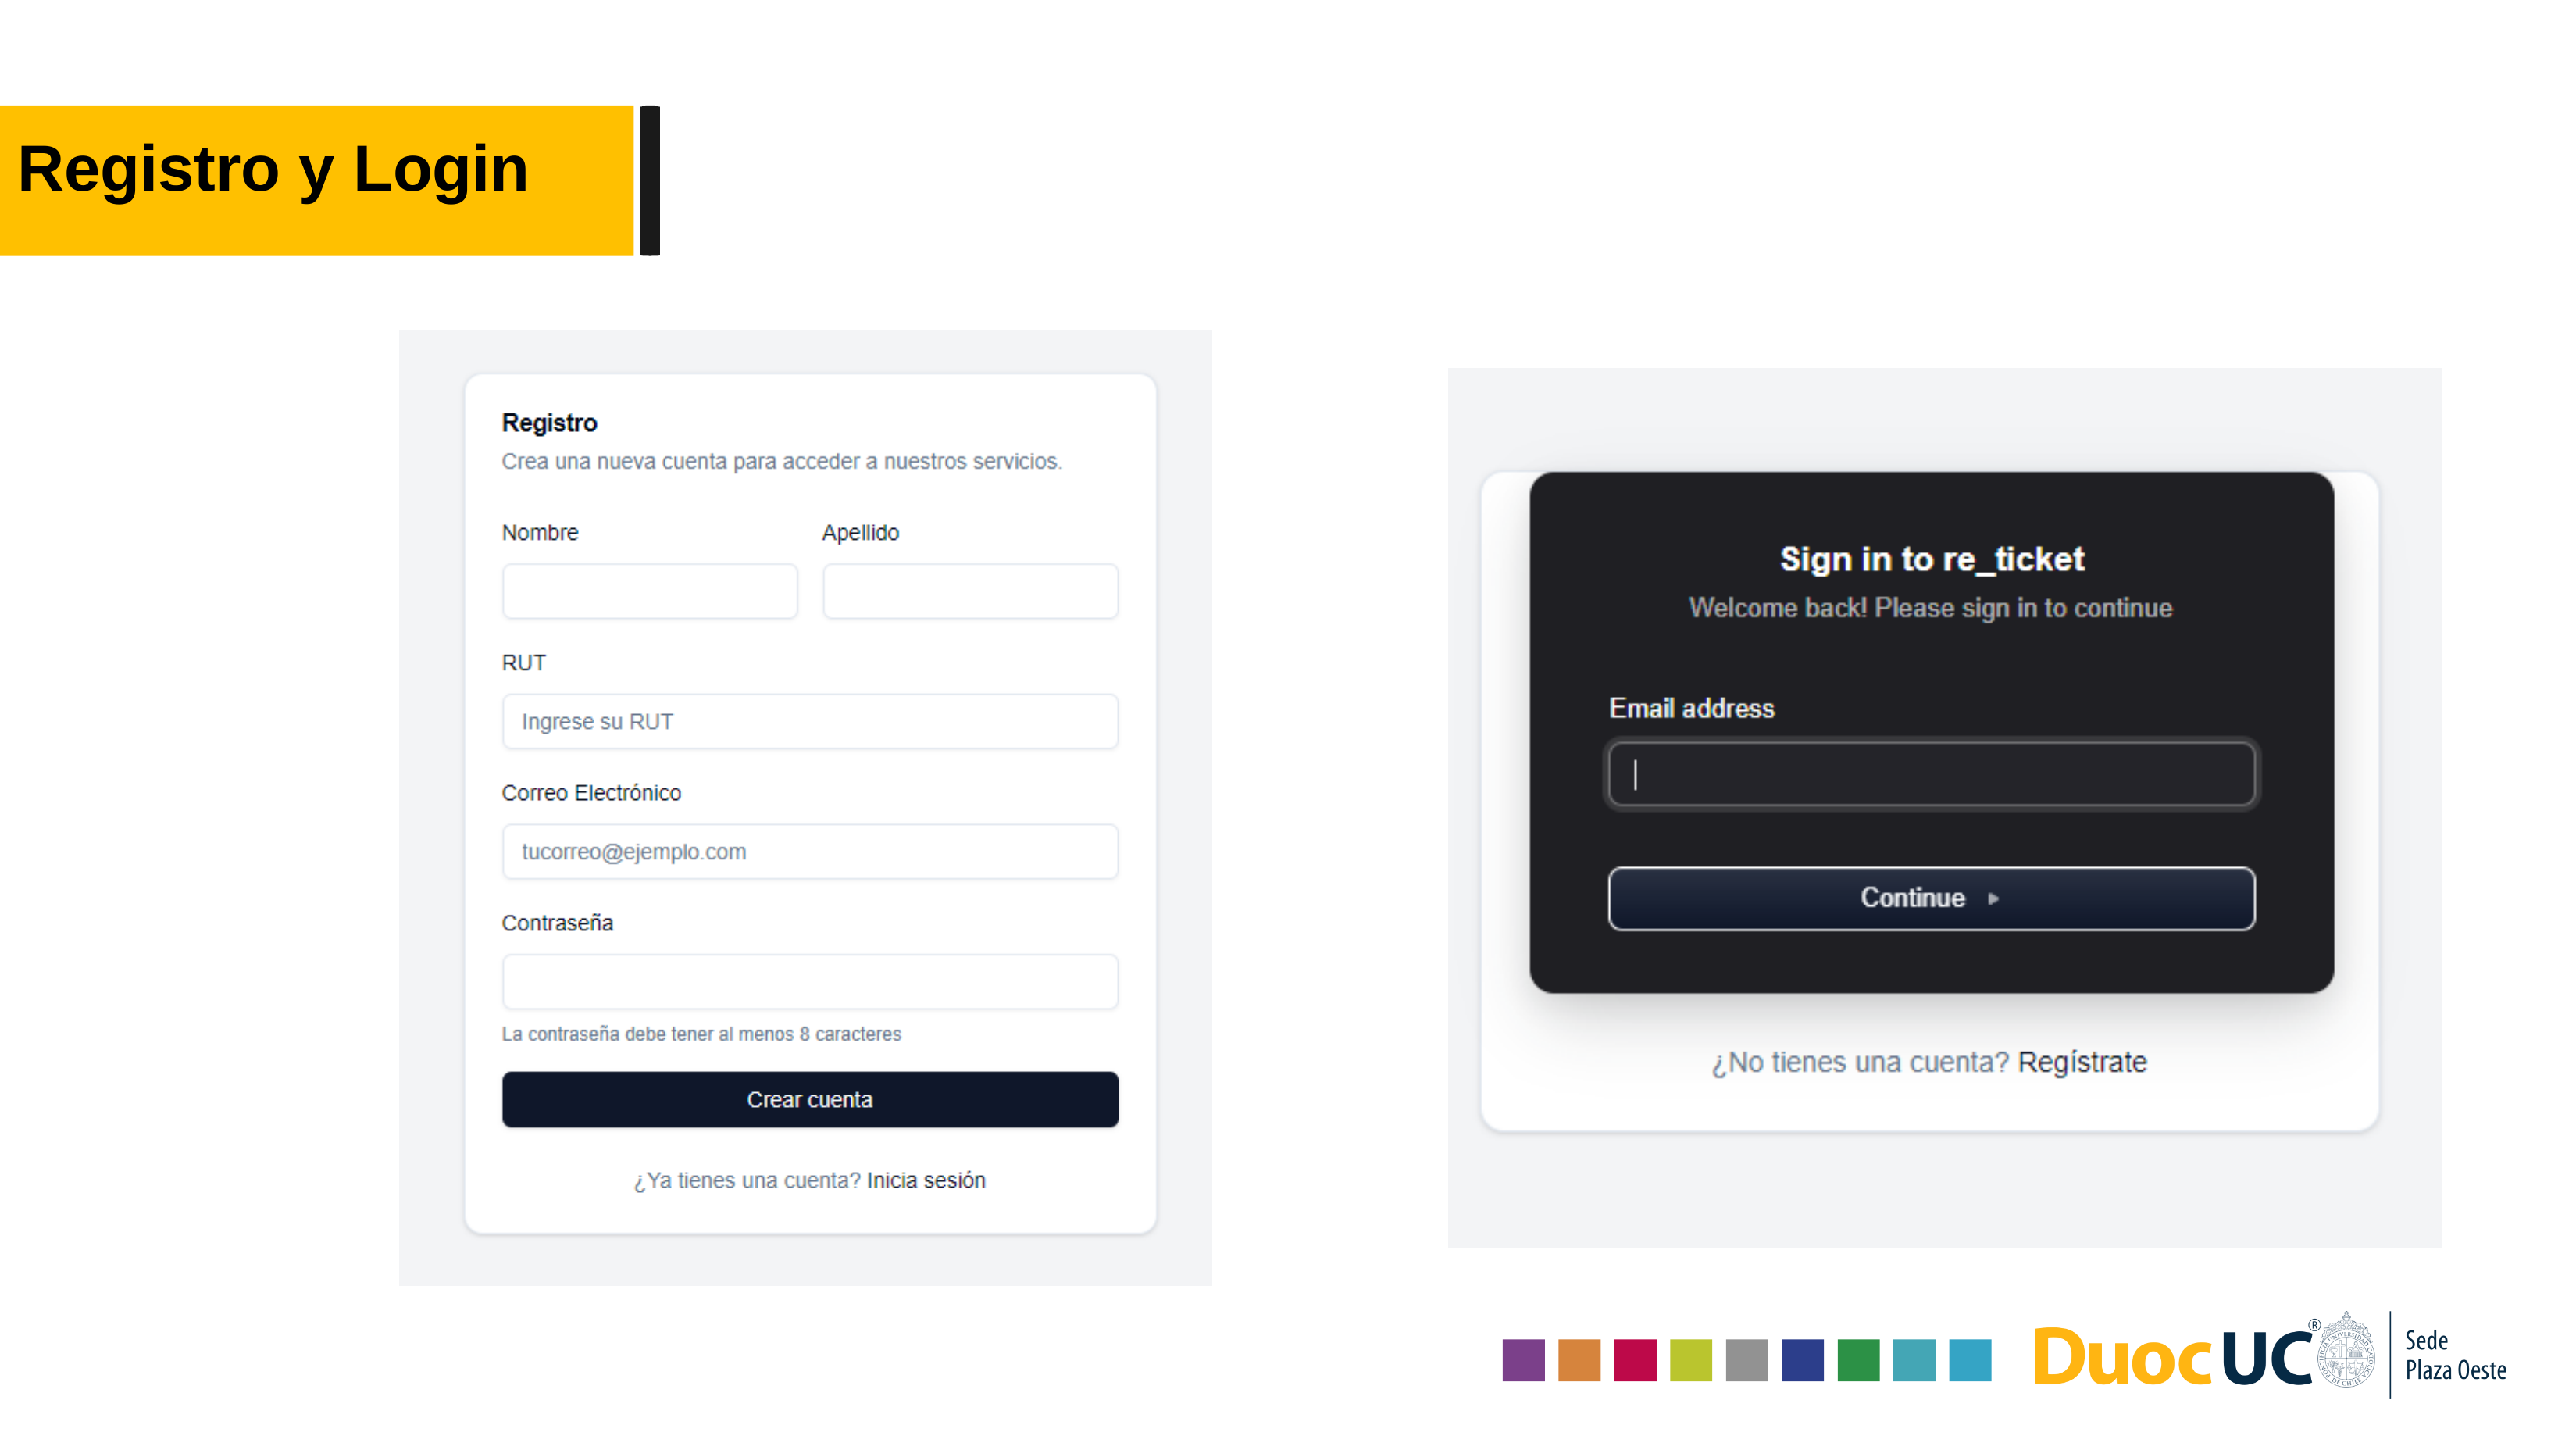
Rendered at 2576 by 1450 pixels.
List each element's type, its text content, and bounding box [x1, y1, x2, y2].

list Registro y Login [17, 126, 644, 955]
picture [1447, 368, 2442, 1248]
picture [2031, 1310, 2512, 1400]
picture [398, 330, 1212, 1286]
